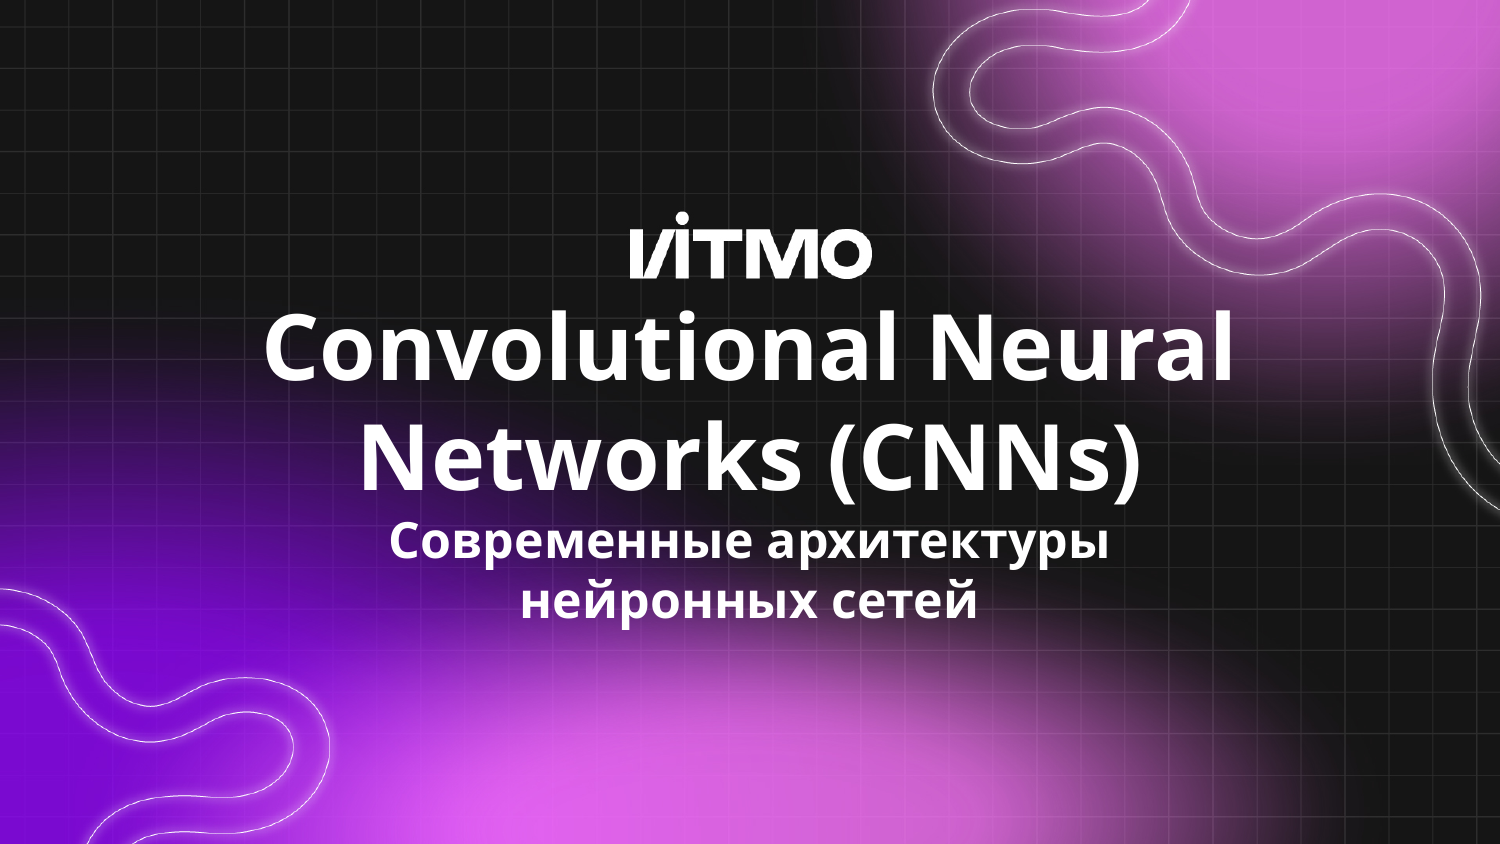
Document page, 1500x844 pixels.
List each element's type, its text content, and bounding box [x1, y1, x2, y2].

title Convolutional Neural Networks (CNNs) Современные архитектуры нейронных сетей [225, 400, 1275, 517]
picture [0, 0, 1500, 844]
